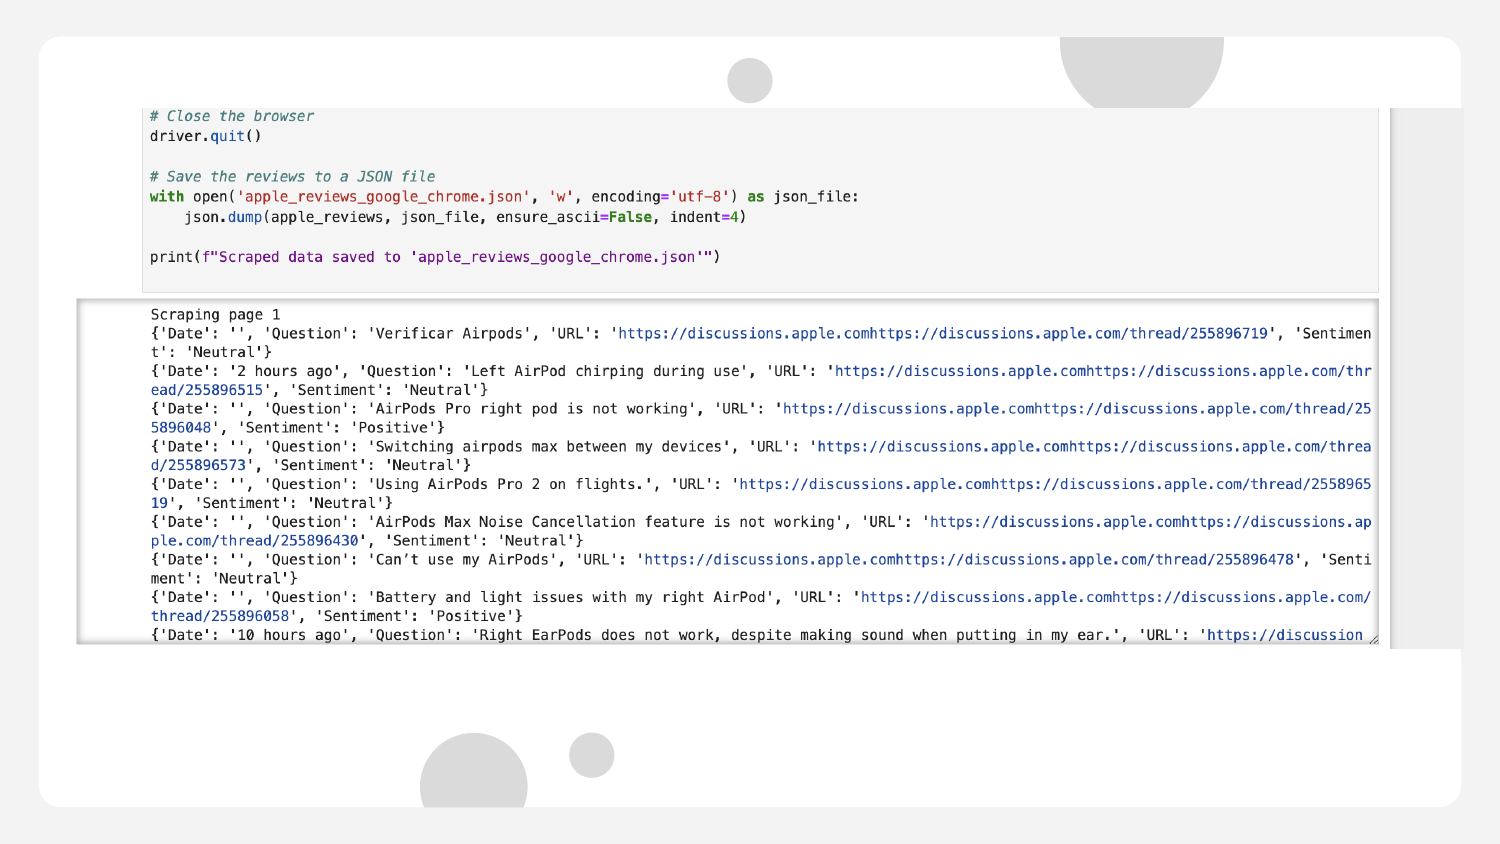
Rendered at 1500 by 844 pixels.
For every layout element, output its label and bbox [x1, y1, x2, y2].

picture [72, 108, 1464, 649]
